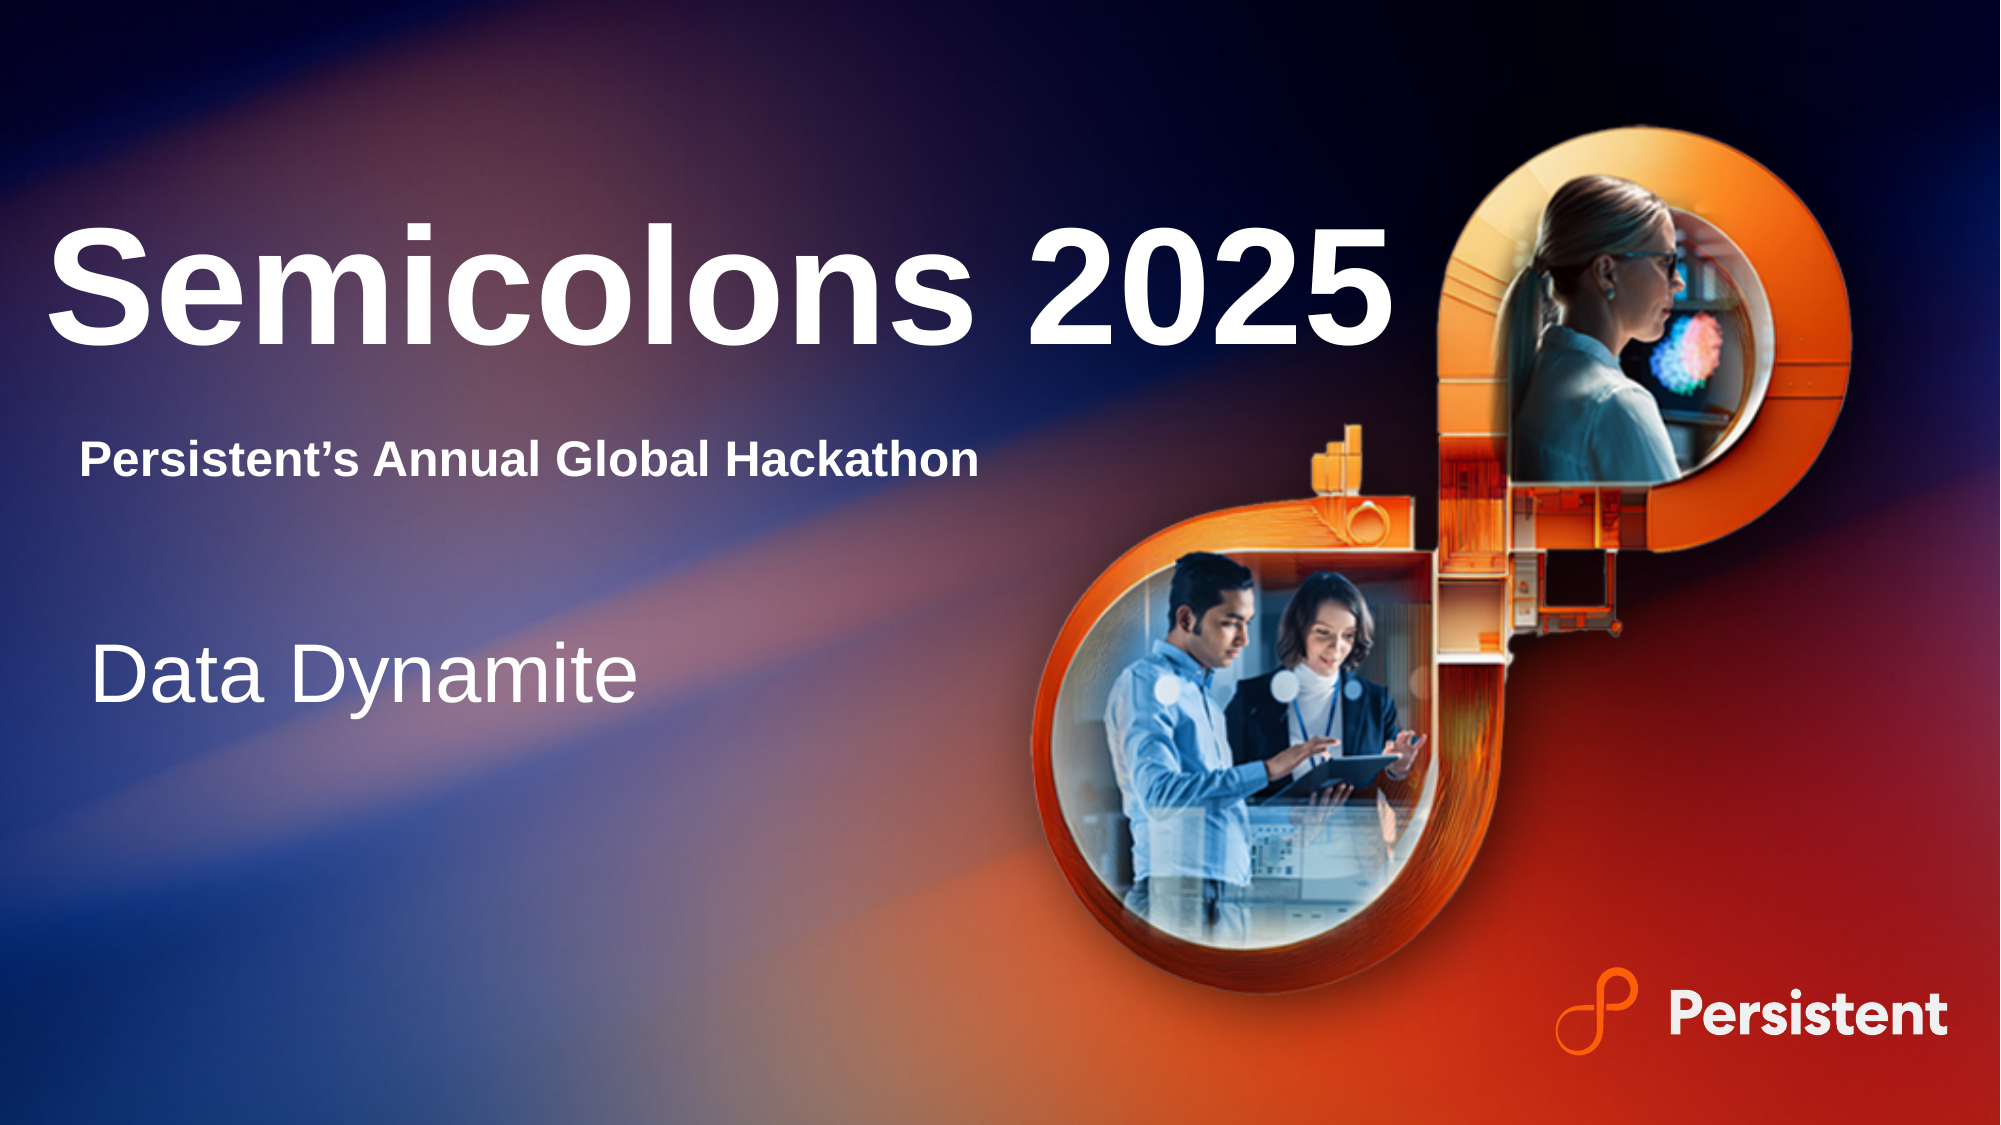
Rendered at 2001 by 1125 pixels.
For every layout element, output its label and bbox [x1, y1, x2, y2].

picture [0, 0, 2000, 1125]
text_box [1555, 967, 1948, 1056]
